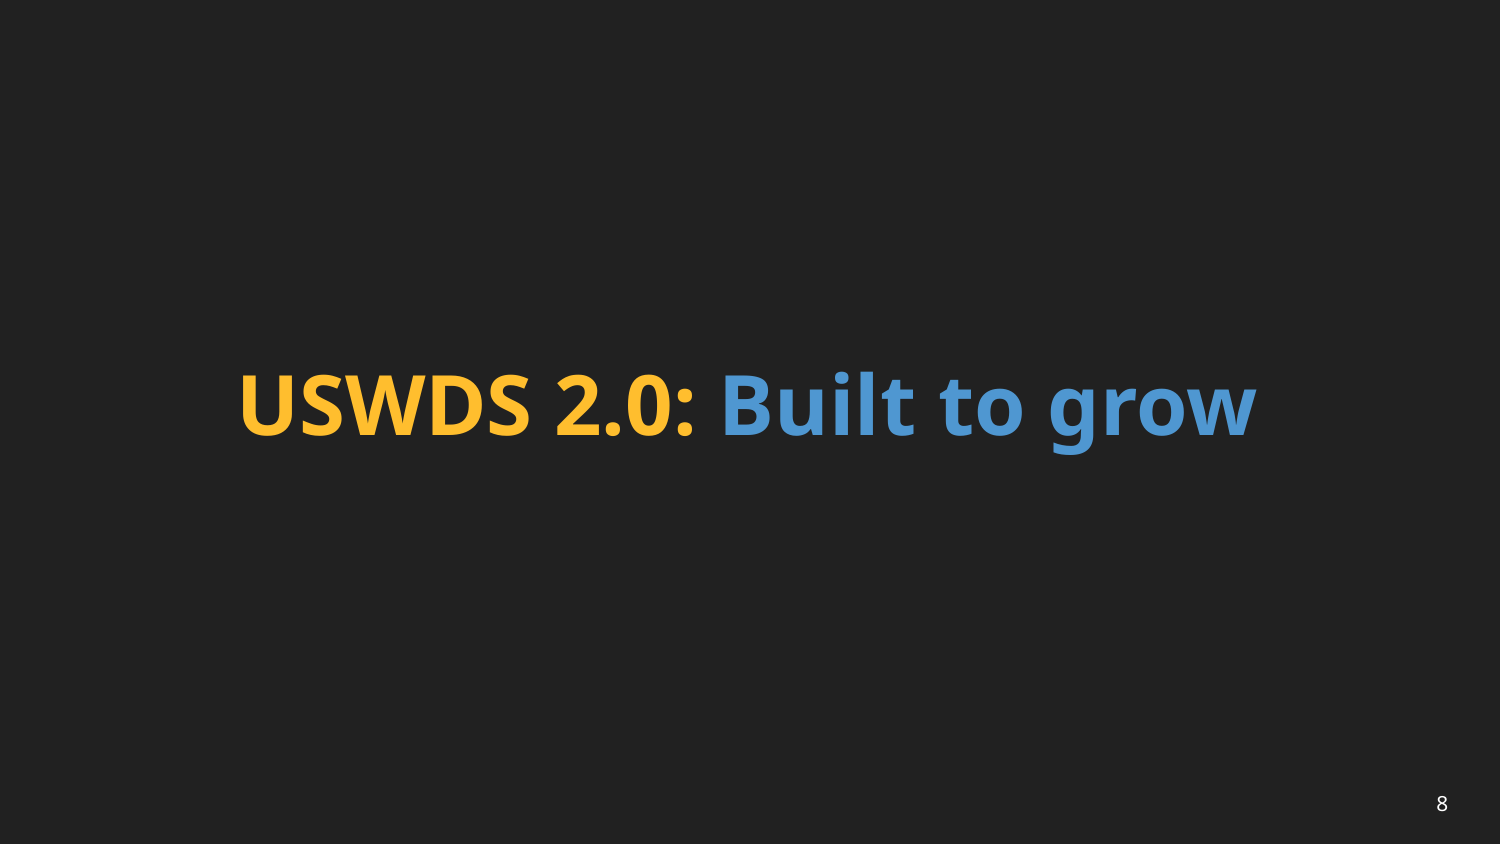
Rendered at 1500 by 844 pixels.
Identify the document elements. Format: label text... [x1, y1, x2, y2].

slide_number 8 [1125, 782, 1463, 827]
title USWDS 2.0: Built to grow [107, 37, 1387, 777]
